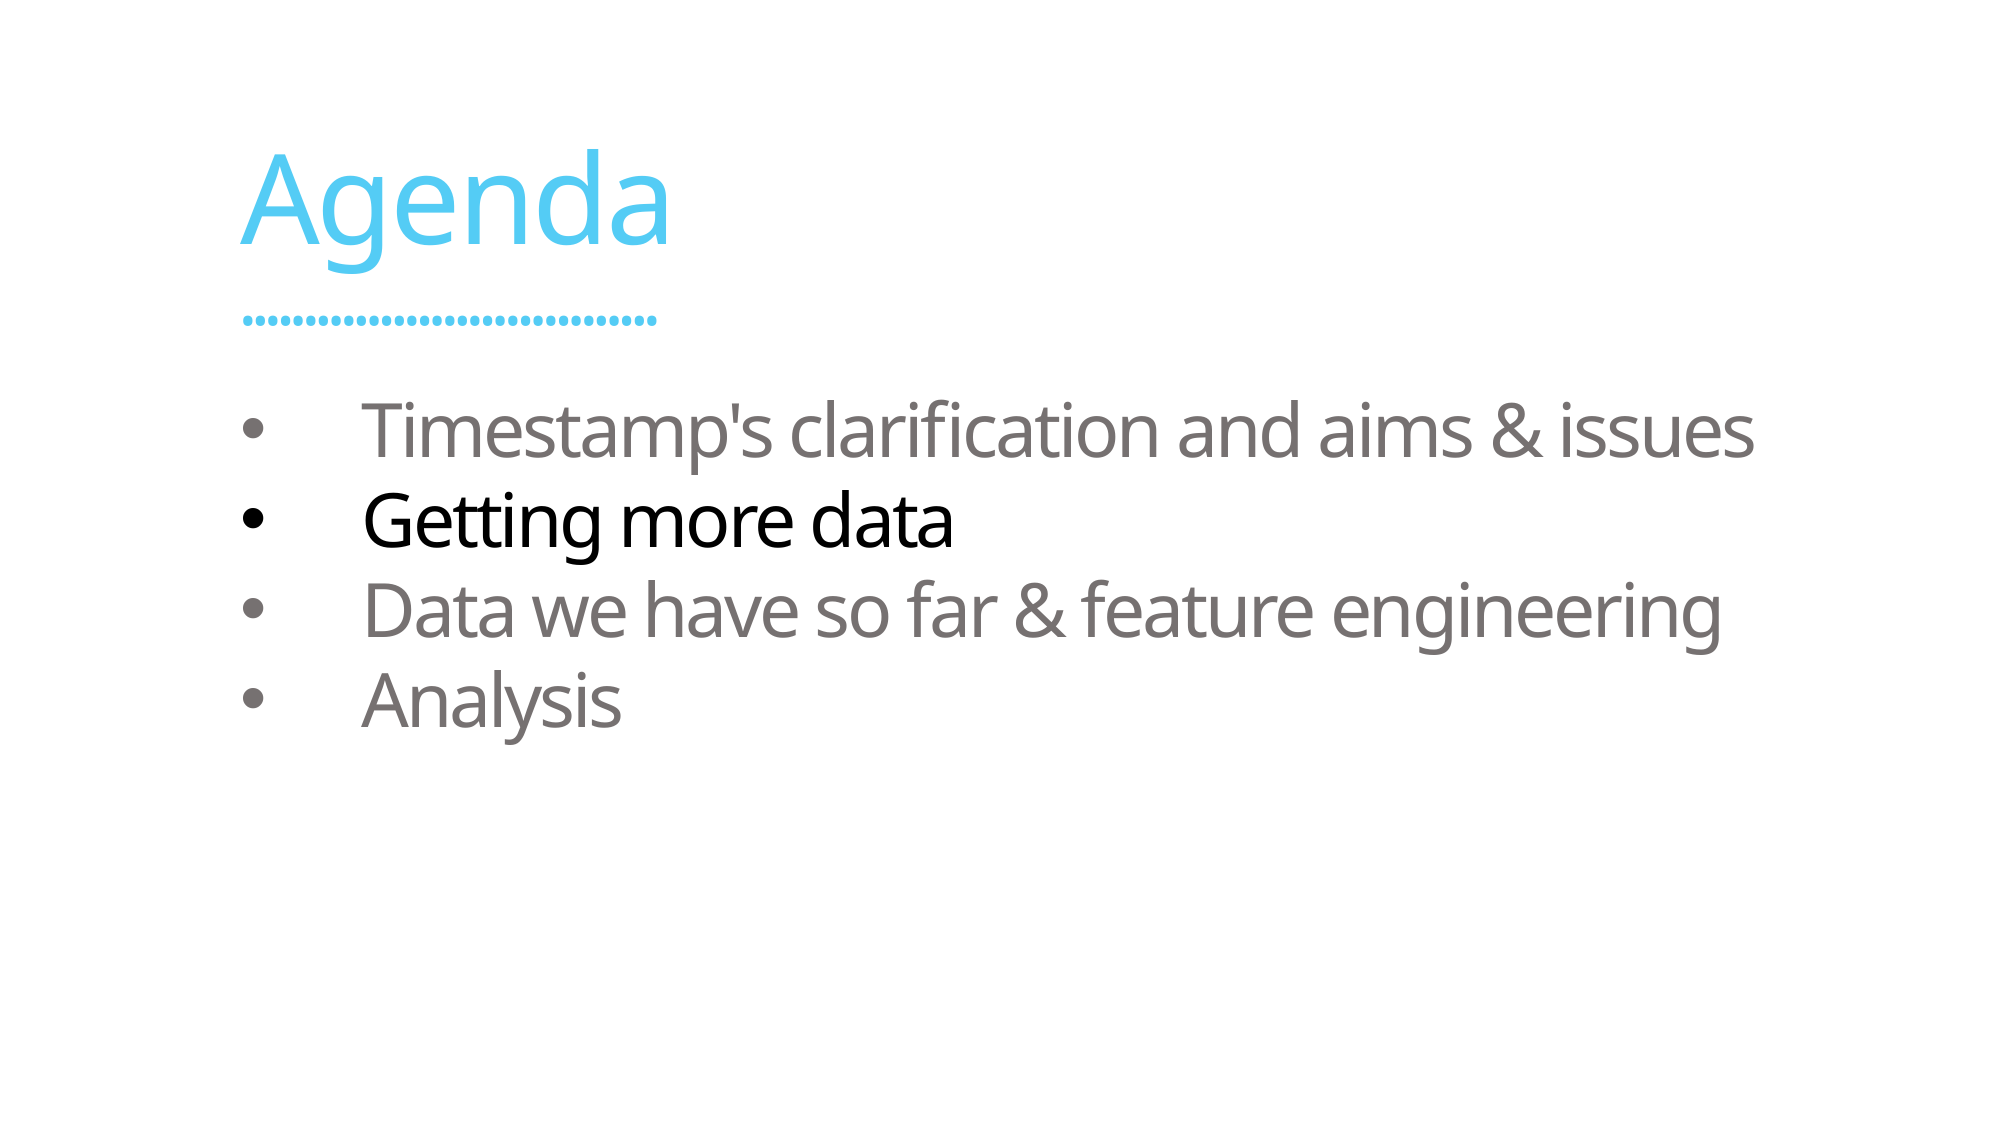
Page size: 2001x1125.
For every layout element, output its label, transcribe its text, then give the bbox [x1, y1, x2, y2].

text_box Agenda ••••••••••••••••••••••••••••••••• Timestamp's clarification and aims & issues Getting more data Data we have so far & feature engineering Analysis [225, 112, 1775, 1013]
